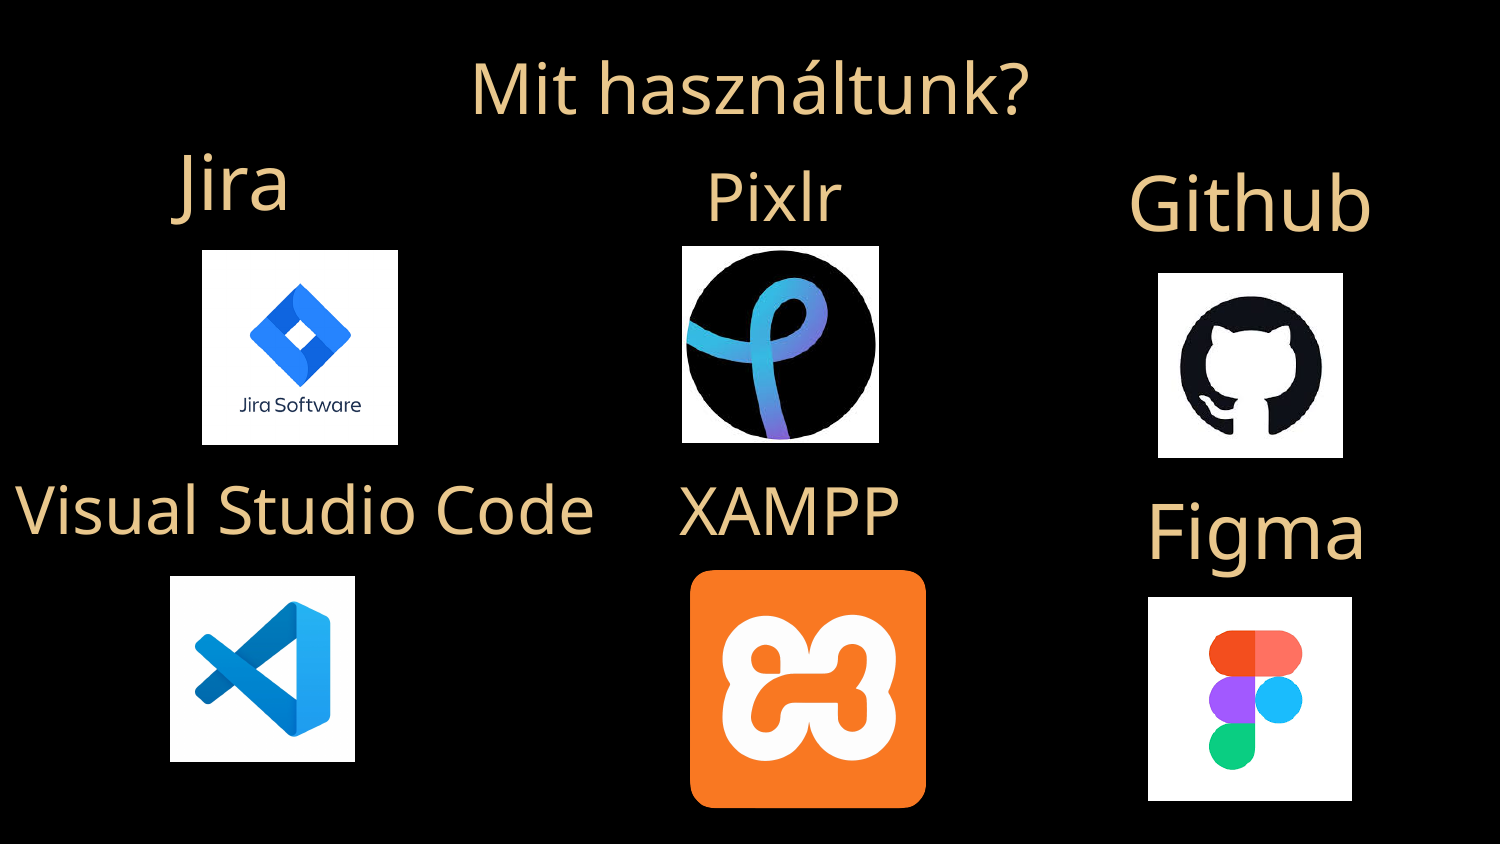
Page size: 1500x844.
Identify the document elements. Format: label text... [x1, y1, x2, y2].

title Github [1046, 154, 1389, 250]
text_box XAMPP [664, 468, 952, 557]
picture [1148, 597, 1352, 801]
title Mit használtunk? [116, 43, 1383, 130]
picture [1157, 273, 1343, 459]
picture [690, 569, 926, 809]
title Visual Studio Code [0, 468, 615, 596]
title Jira [161, 133, 387, 229]
picture [202, 250, 398, 446]
text_box Pixlr [690, 155, 879, 243]
title Figma [1041, 482, 1383, 577]
picture [169, 576, 356, 763]
picture [681, 246, 879, 444]
